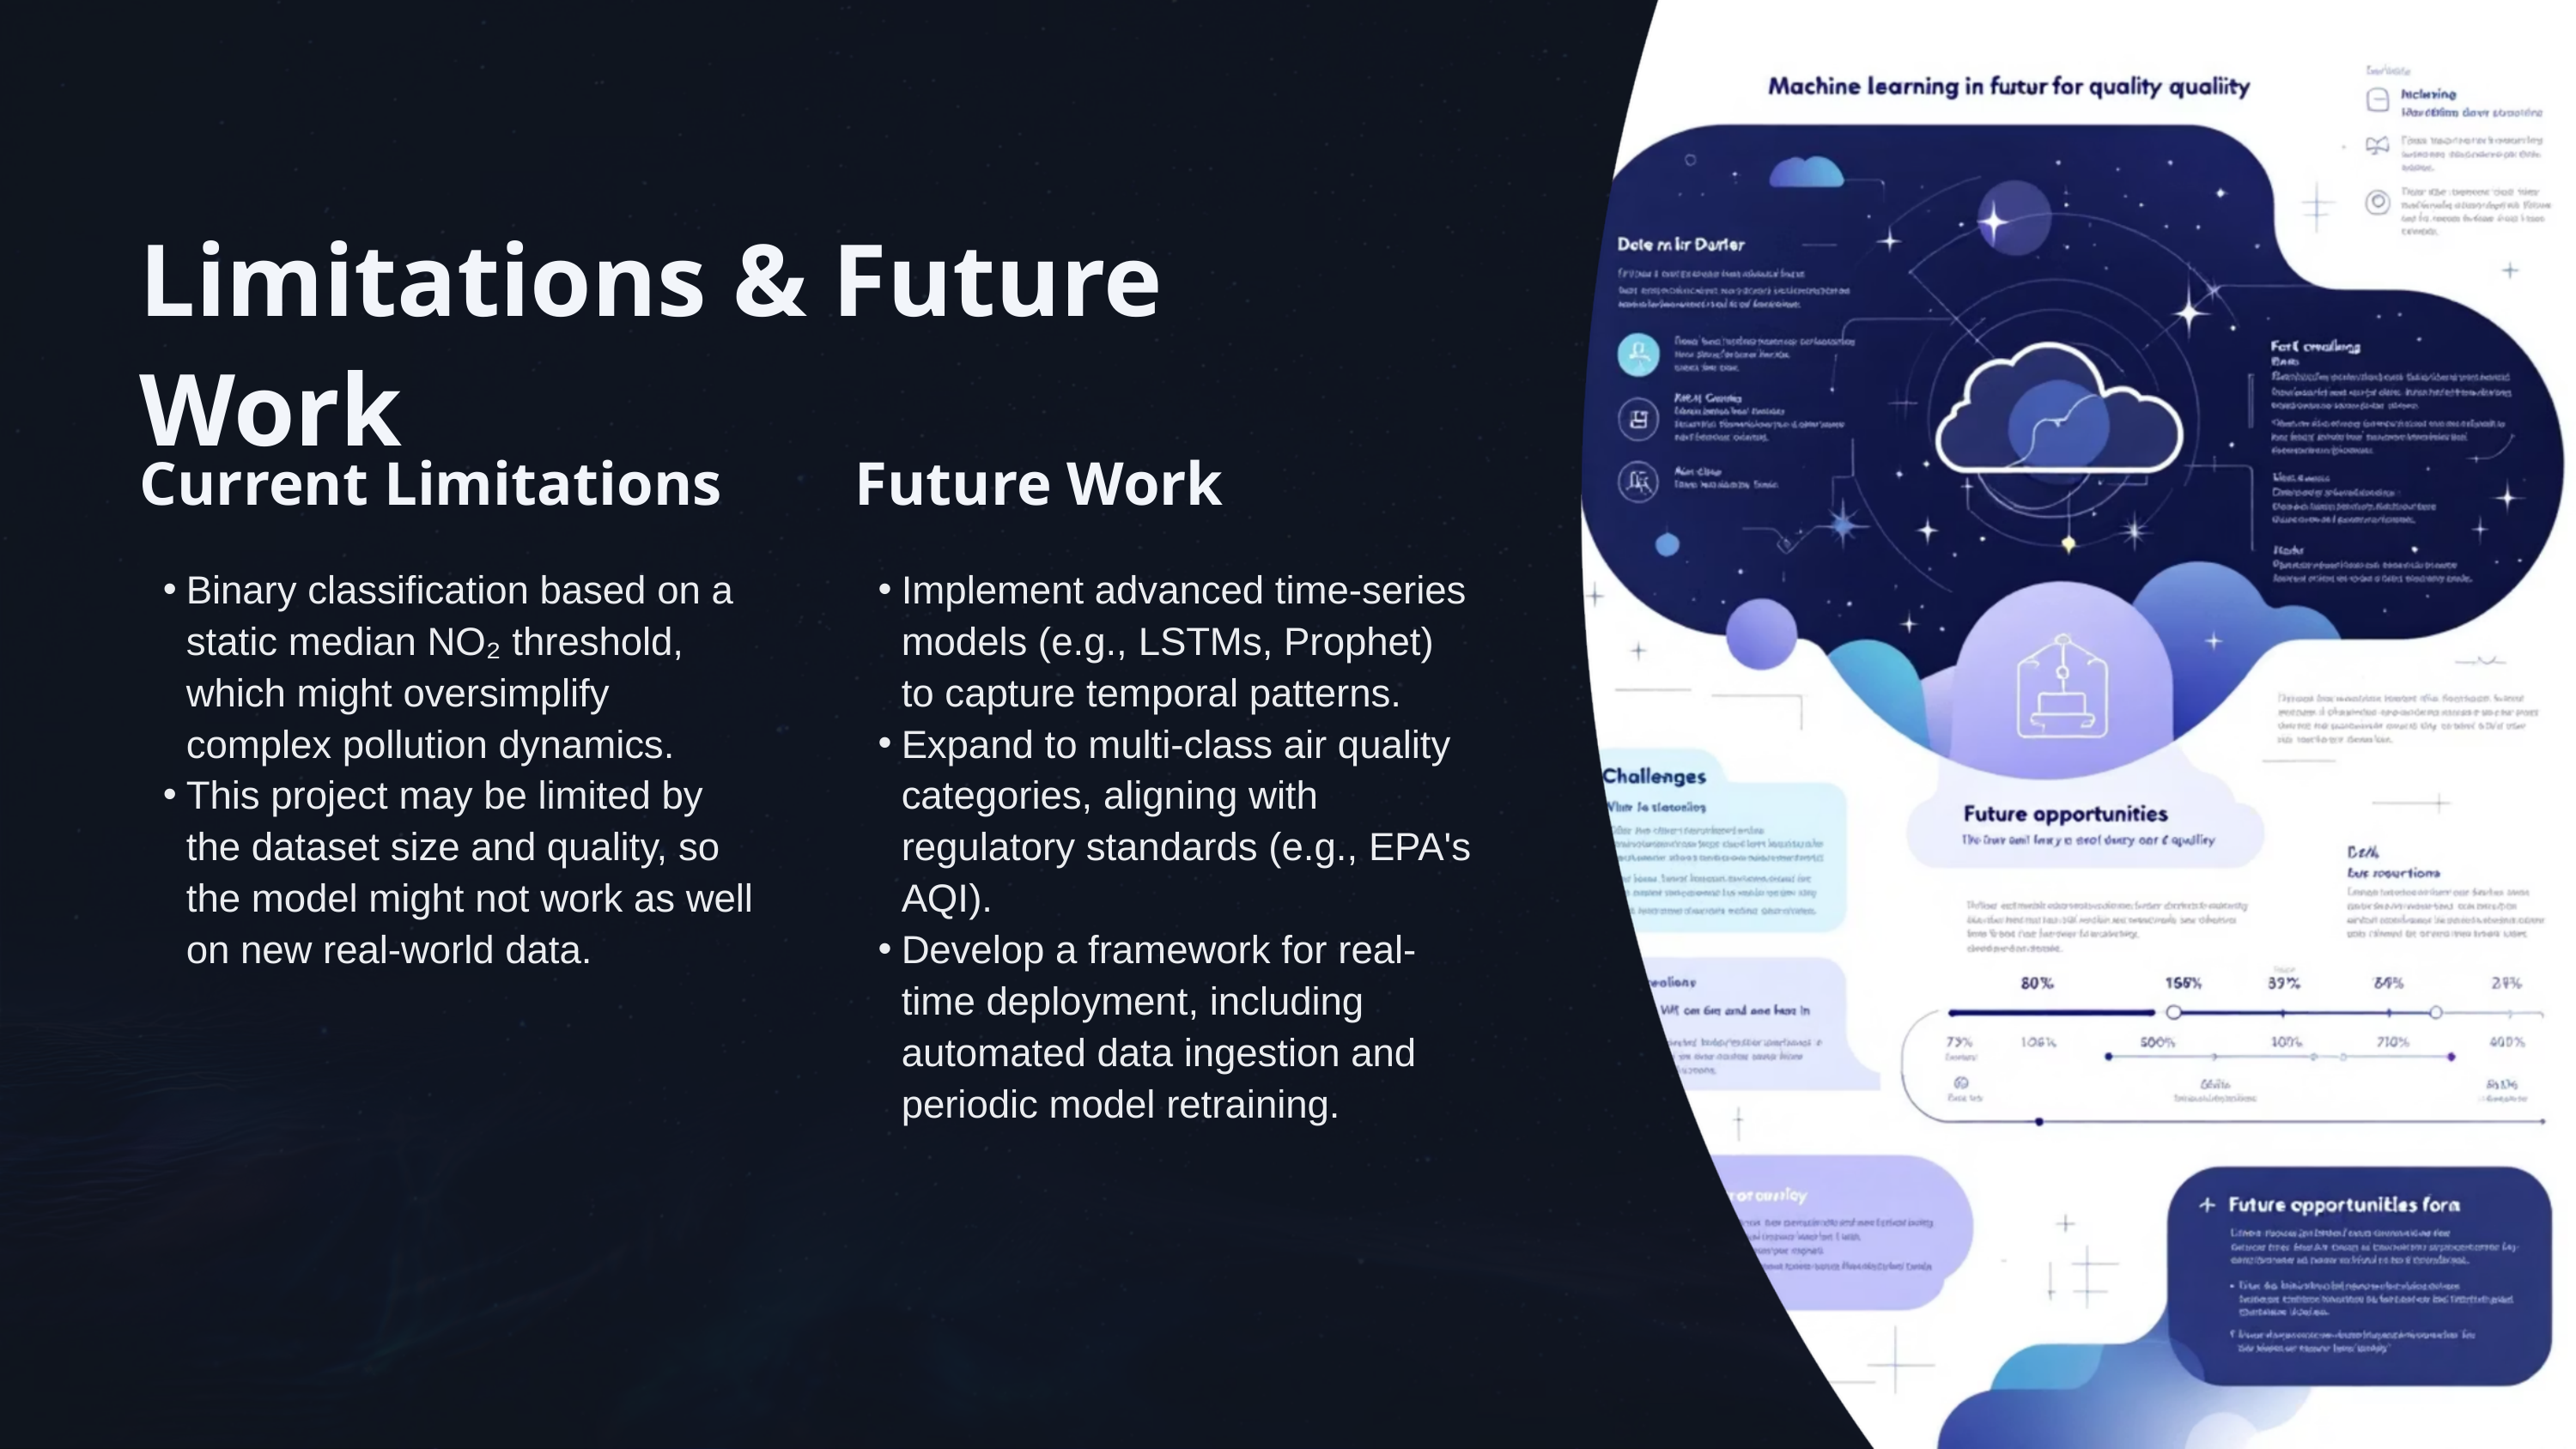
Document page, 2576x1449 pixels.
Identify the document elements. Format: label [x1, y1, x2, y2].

text_box [1561, 0, 2576, 1449]
text_box [0, 0, 1558, 1449]
